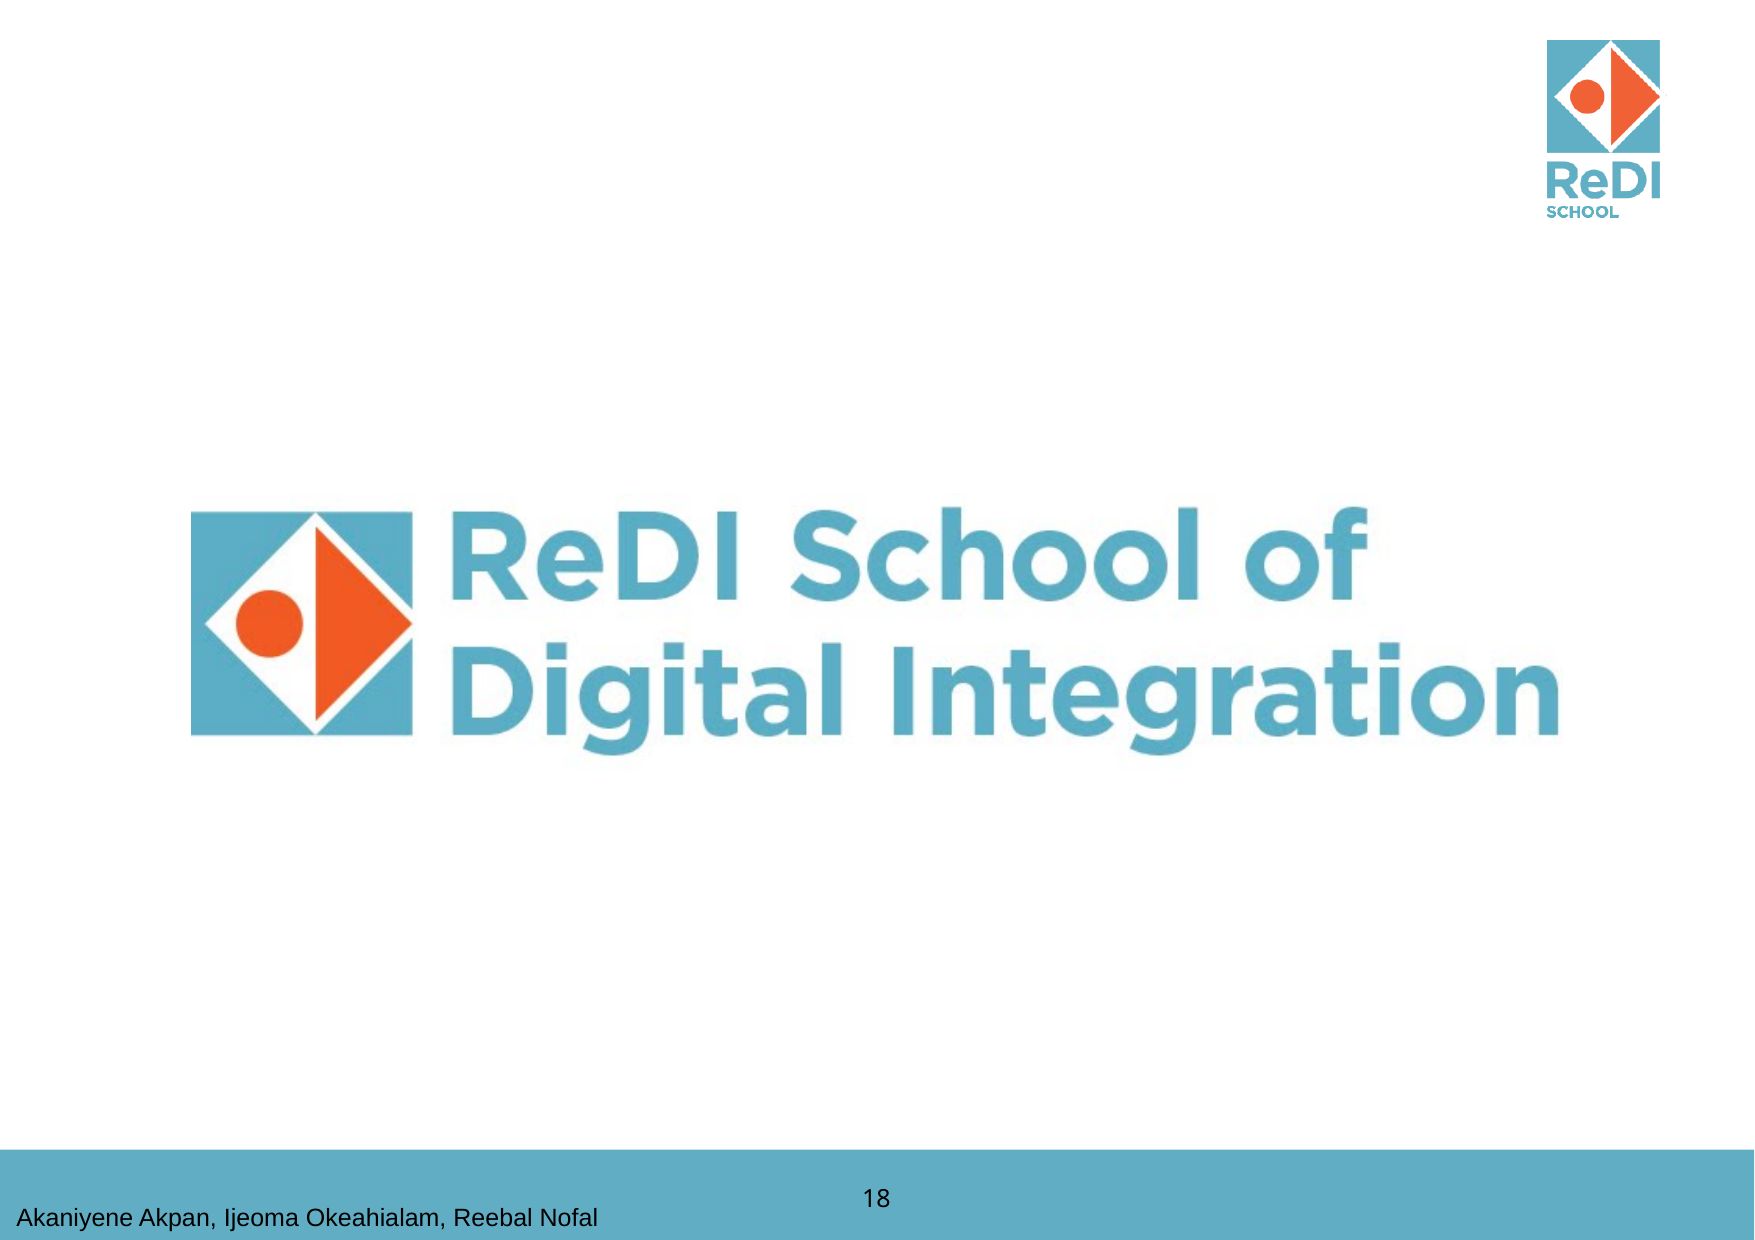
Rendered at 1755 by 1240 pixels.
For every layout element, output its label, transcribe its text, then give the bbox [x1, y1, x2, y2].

picture [190, 493, 1564, 773]
slide_number 18 [854, 1175, 898, 1218]
text_box Akaniyene Akpan, Ijeoma Okeahialam, Reebal Nofal [1, 1194, 615, 1239]
text_box [0, 1149, 1755, 1240]
picture [1546, 40, 1667, 222]
